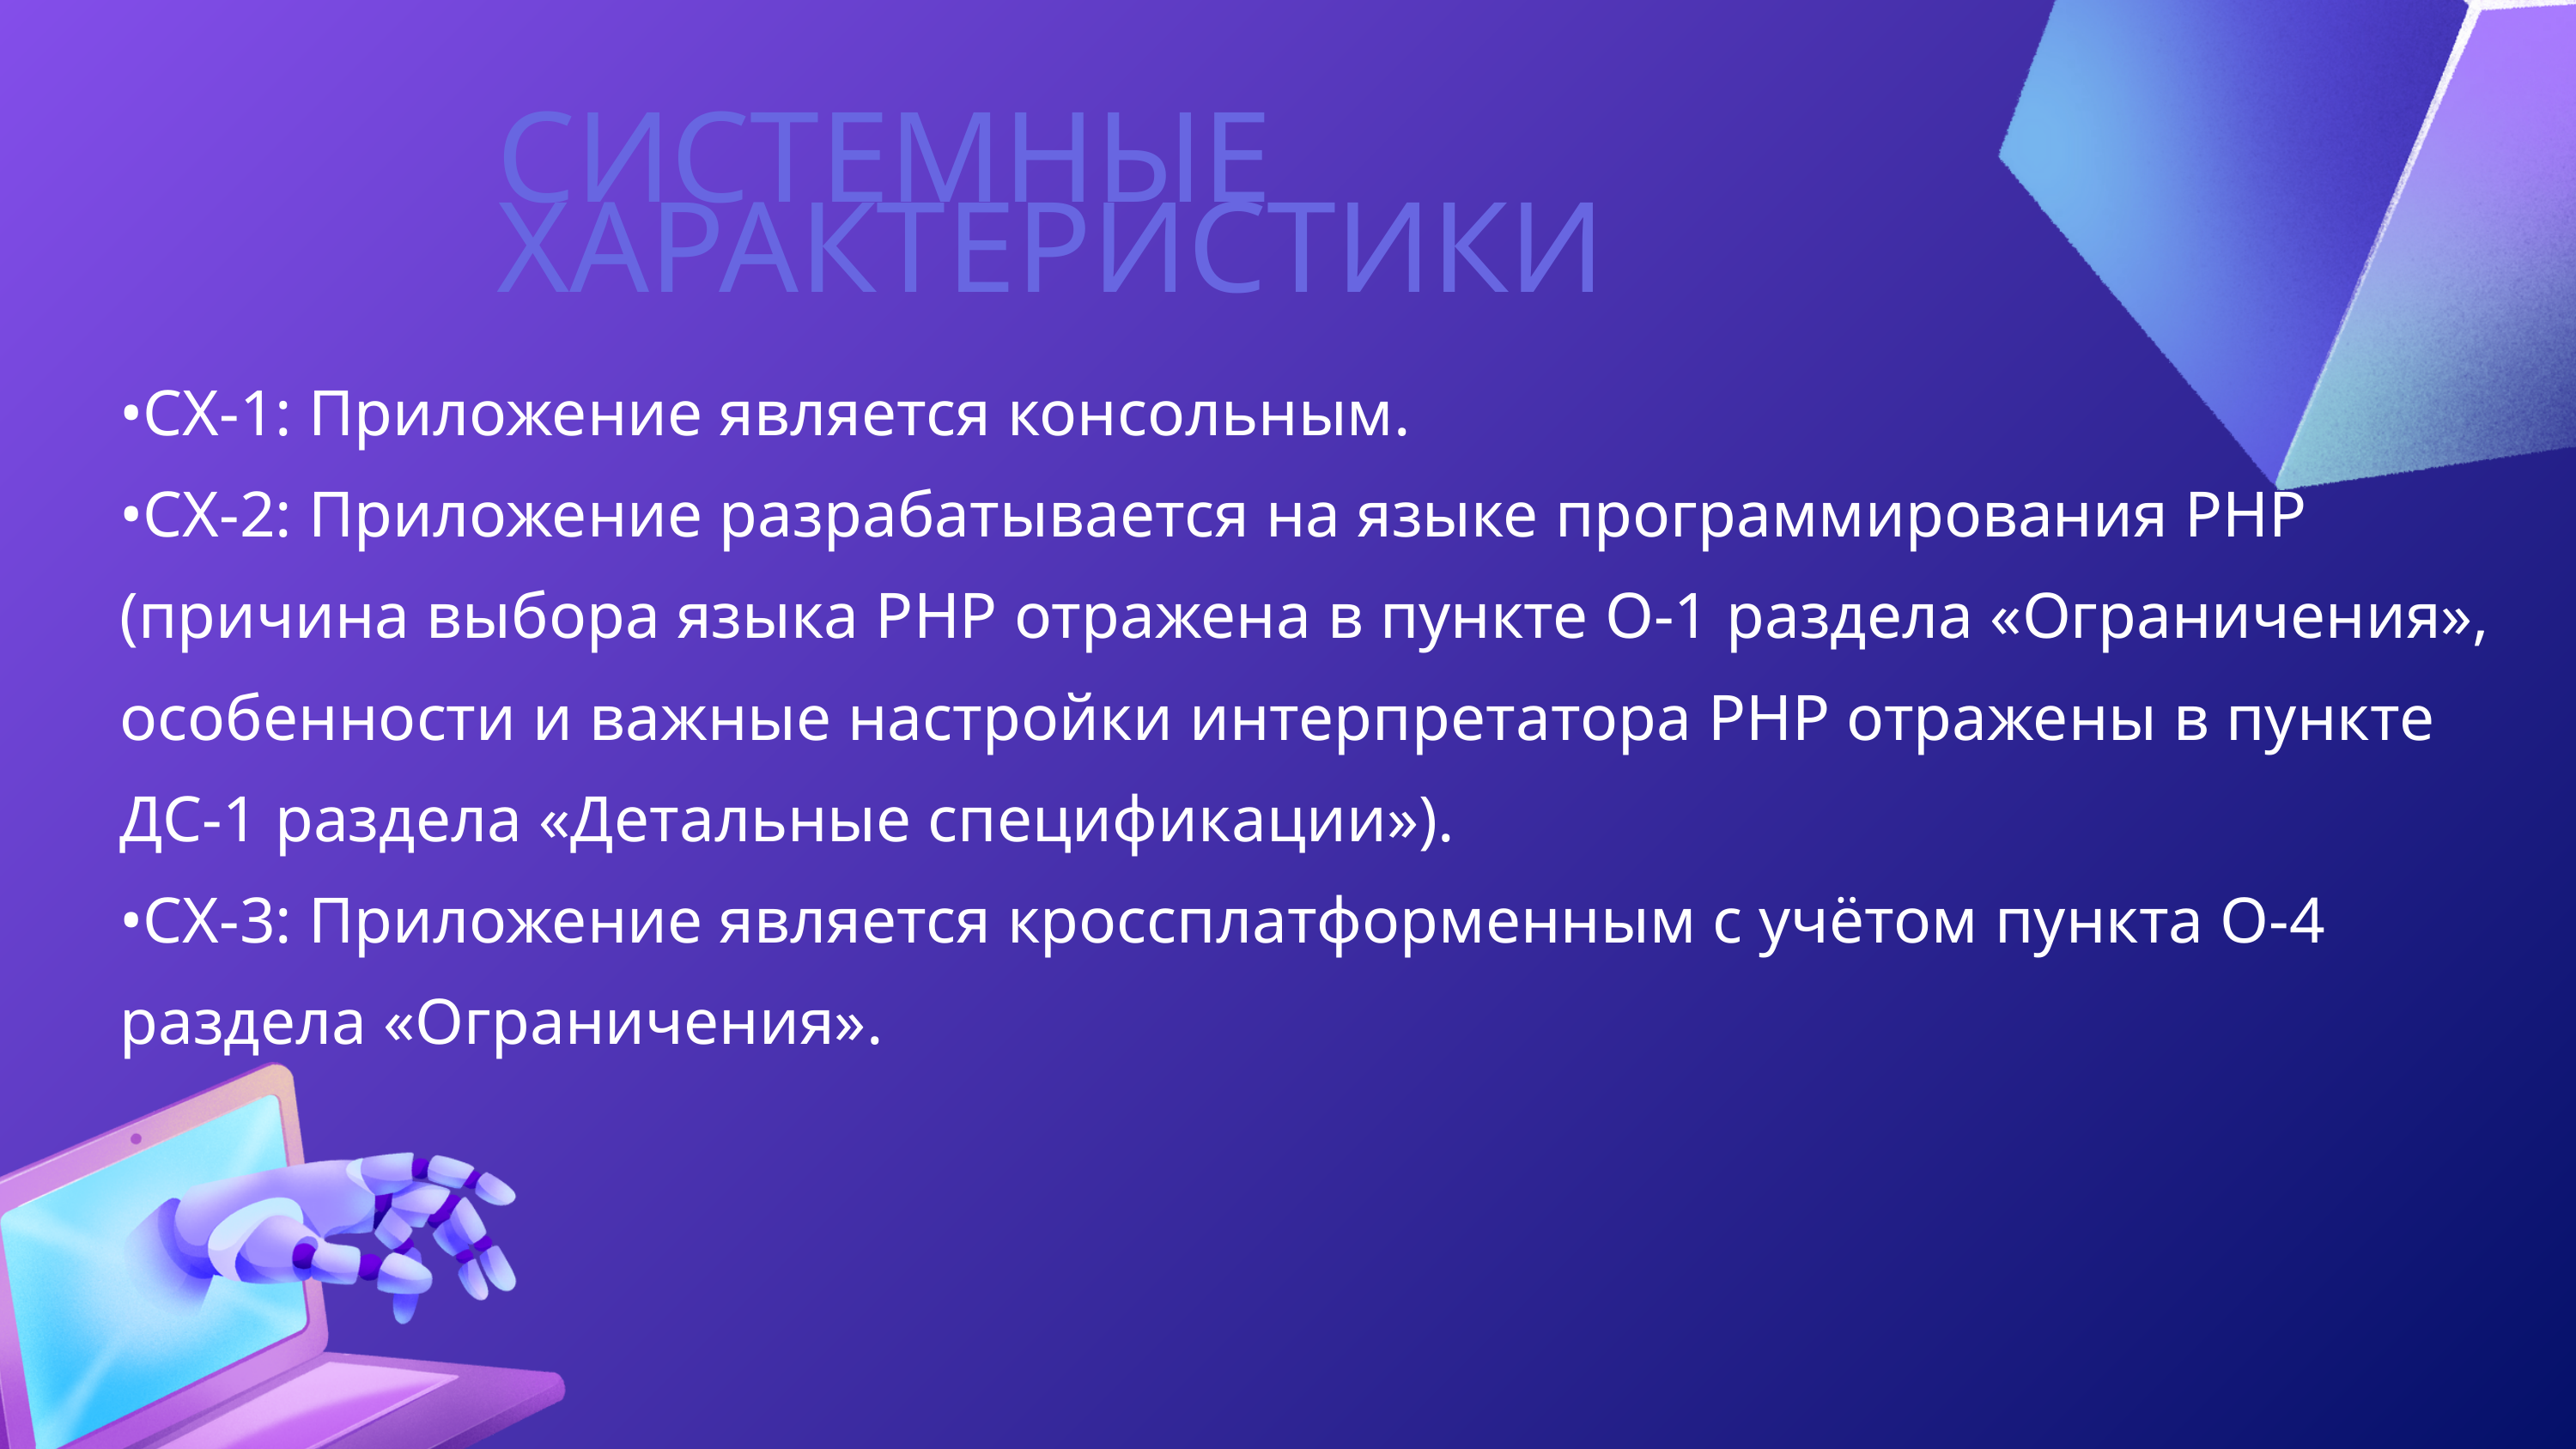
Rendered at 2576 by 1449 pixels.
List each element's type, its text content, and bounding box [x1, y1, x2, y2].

text_box •СХ-1: Приложение является консольным. •СХ-2: Приложение разрабатывается на языке программирования PHP (причина выбора языка PHP отражена в пункте О-1 раздела «Ограничения», особенности и важные настройки интерпретатора PHP отражены в пункте ДС-1 раздела «Детальные спецификации»). •СХ-3: Приложение является кроссплатформенным с учётом пункта О-4 раздела «Ограничения». [119, 347, 2551, 1159]
text_box [0, 1062, 568, 1449]
text_box [1990, 0, 2576, 490]
text_box СИСТЕМНЫЕ ХАРАКТЕРИСТИКИ [496, 136, 1696, 318]
